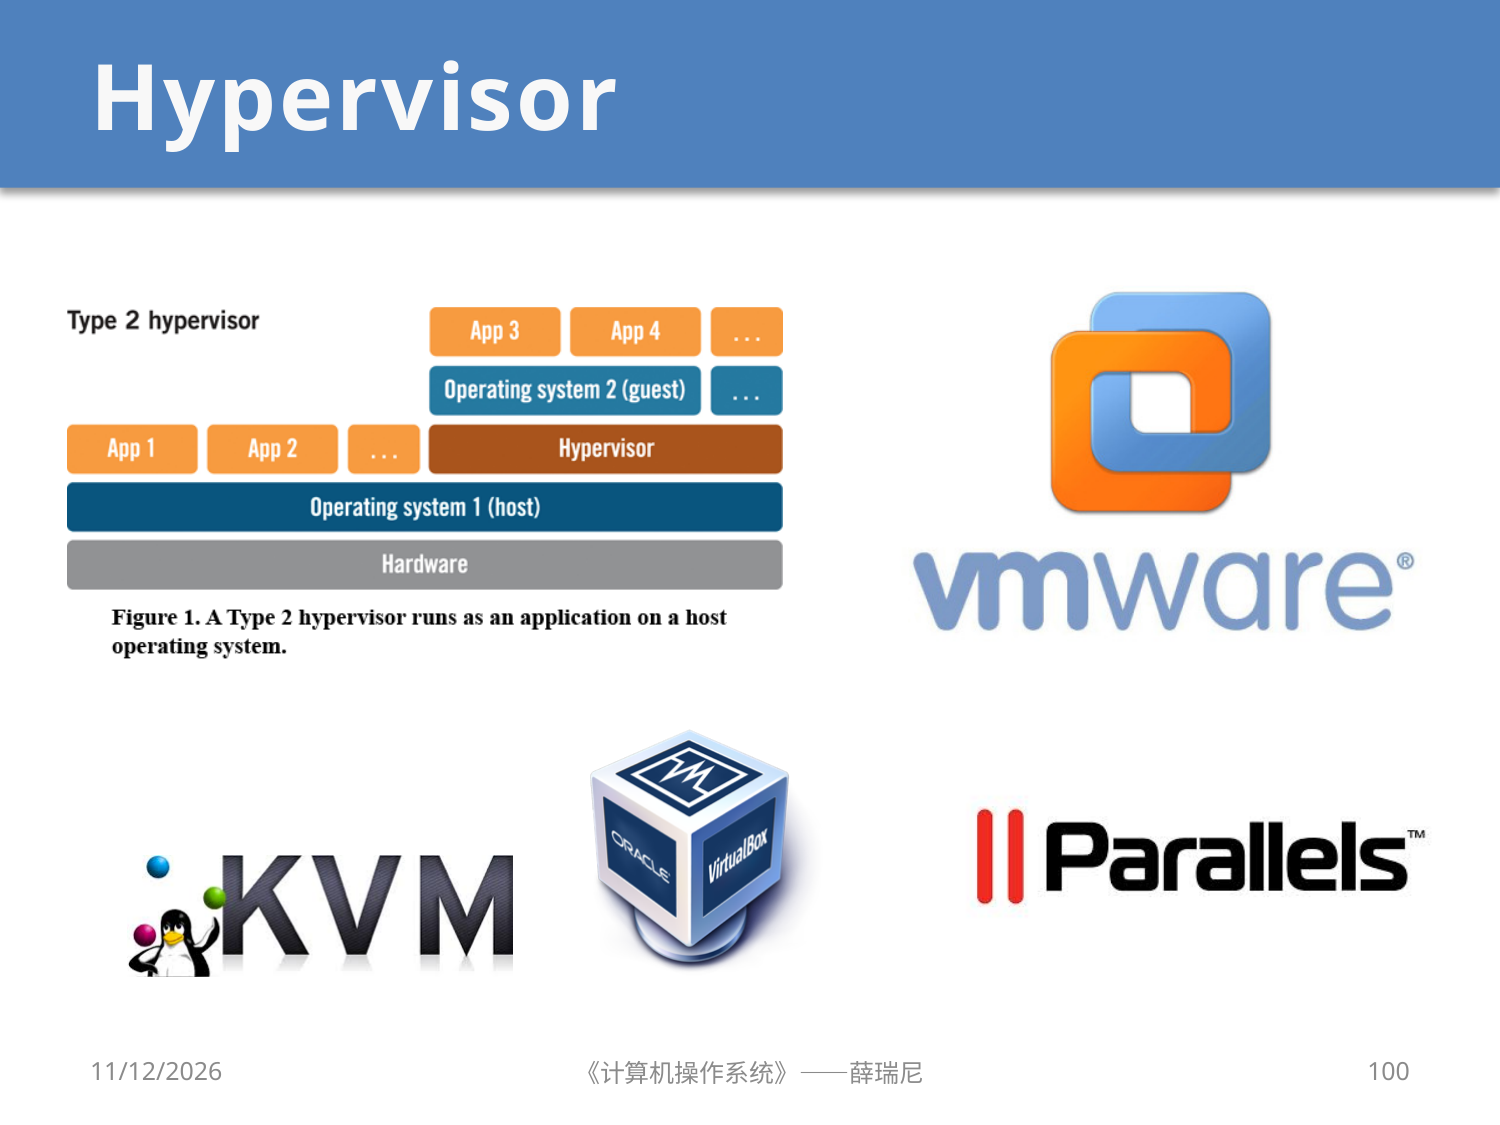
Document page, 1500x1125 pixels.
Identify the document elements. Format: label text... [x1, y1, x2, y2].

picture [487, 495, 541, 520]
picture [472, 496, 481, 518]
picture [946, 775, 1454, 936]
picture [899, 276, 1426, 655]
picture [127, 855, 513, 977]
picture [580, 728, 836, 984]
slide_number 100 [1074, 1042, 1425, 1103]
picture [309, 495, 466, 522]
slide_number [75, 1042, 425, 1103]
footer 《计算机操作系统》——薛瑞尼 [512, 1042, 988, 1103]
title Hypervisor [75, 0, 1425, 188]
picture [66, 276, 783, 671]
